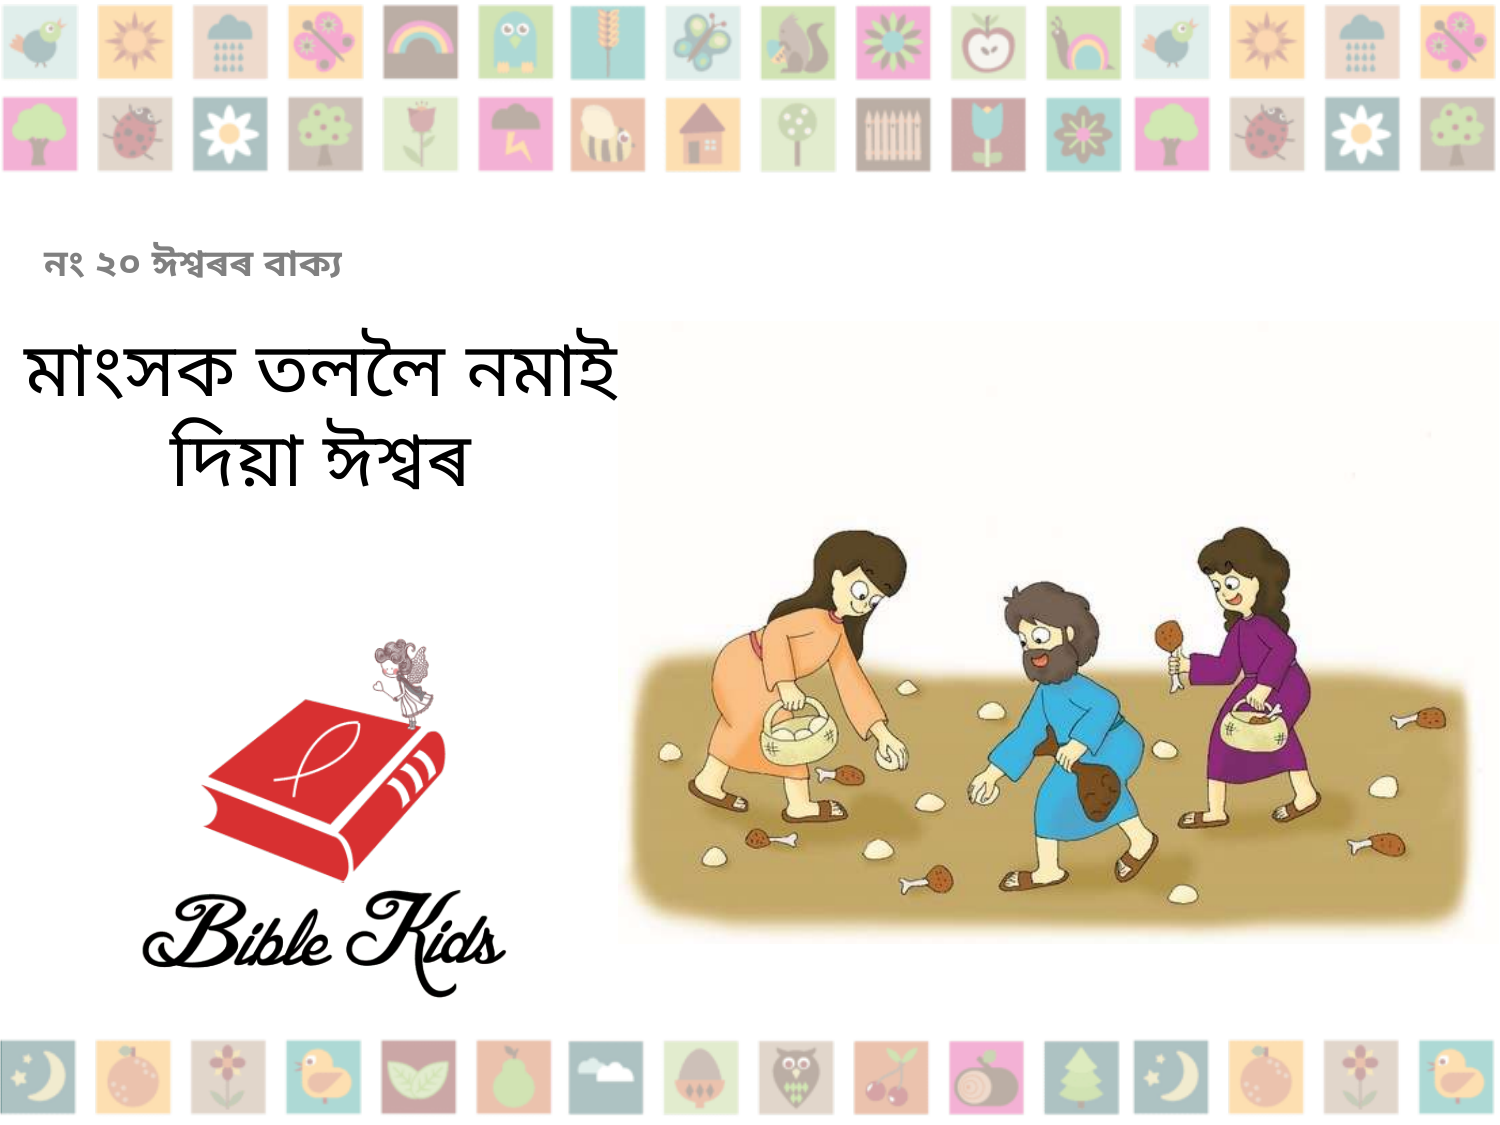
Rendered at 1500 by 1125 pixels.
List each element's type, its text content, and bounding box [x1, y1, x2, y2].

text_box মাংসক তললৈ নমাই দিয়া ঈশ্বৰ [0, 314, 644, 510]
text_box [0, 1028, 1500, 1118]
picture [117, 600, 544, 1027]
text_box নং ২০ ঈশ্বৰৰ বাক্য [29, 231, 514, 292]
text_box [0, 3, 1500, 181]
picture [618, 321, 1500, 945]
